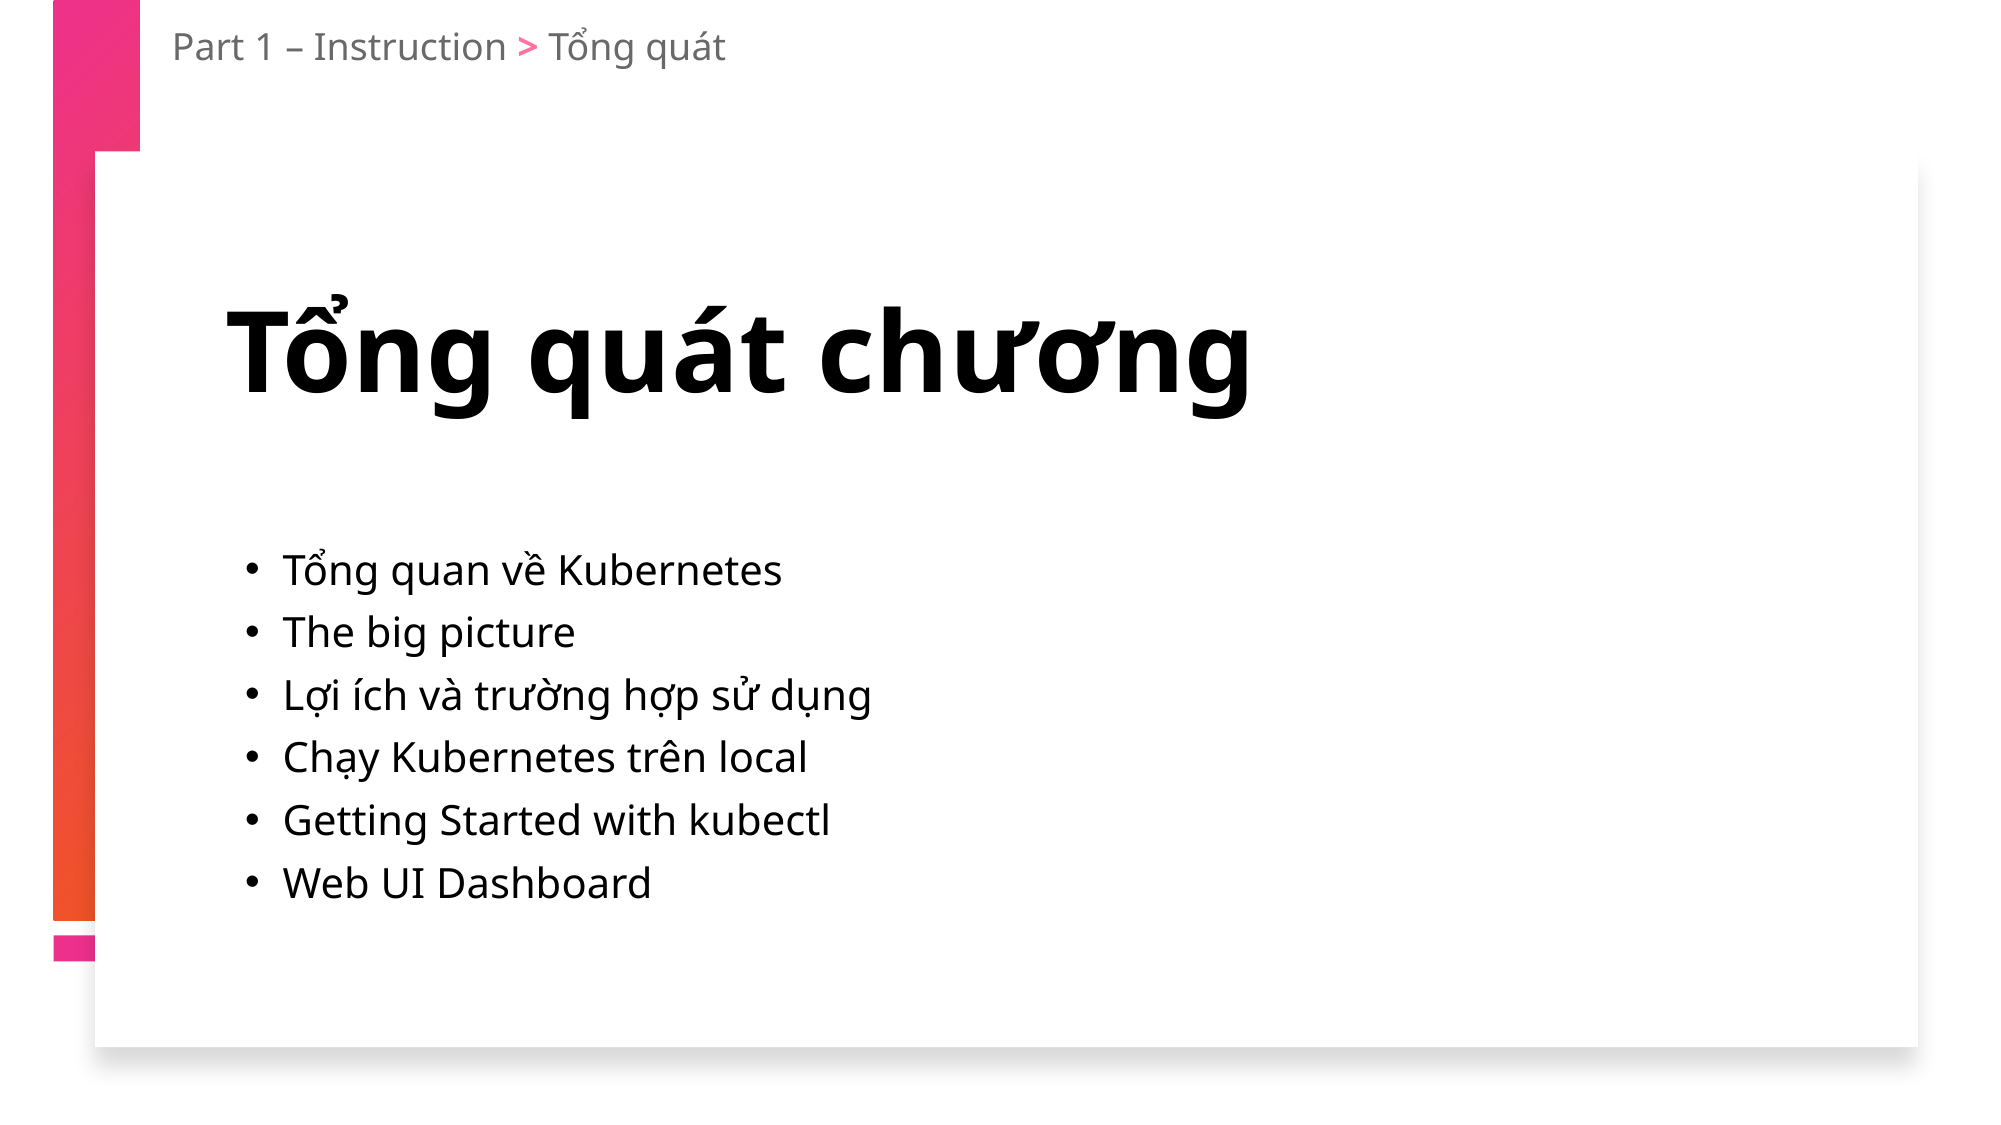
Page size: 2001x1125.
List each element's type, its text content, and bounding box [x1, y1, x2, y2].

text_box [0, 437, 578, 524]
text_box [94, 150, 1919, 1048]
text_box Tổng quát chương [210, 203, 1827, 425]
text_box Tổng quan về Kubernetes The big picture Lợi ích và trường hợp sử dụng Chạy Kubernetes trên local Getting Started with kubectl Web UI Dashboard [211, 476, 1828, 974]
text_box Part 1 – Instruction > Tổng quát [157, 15, 742, 75]
